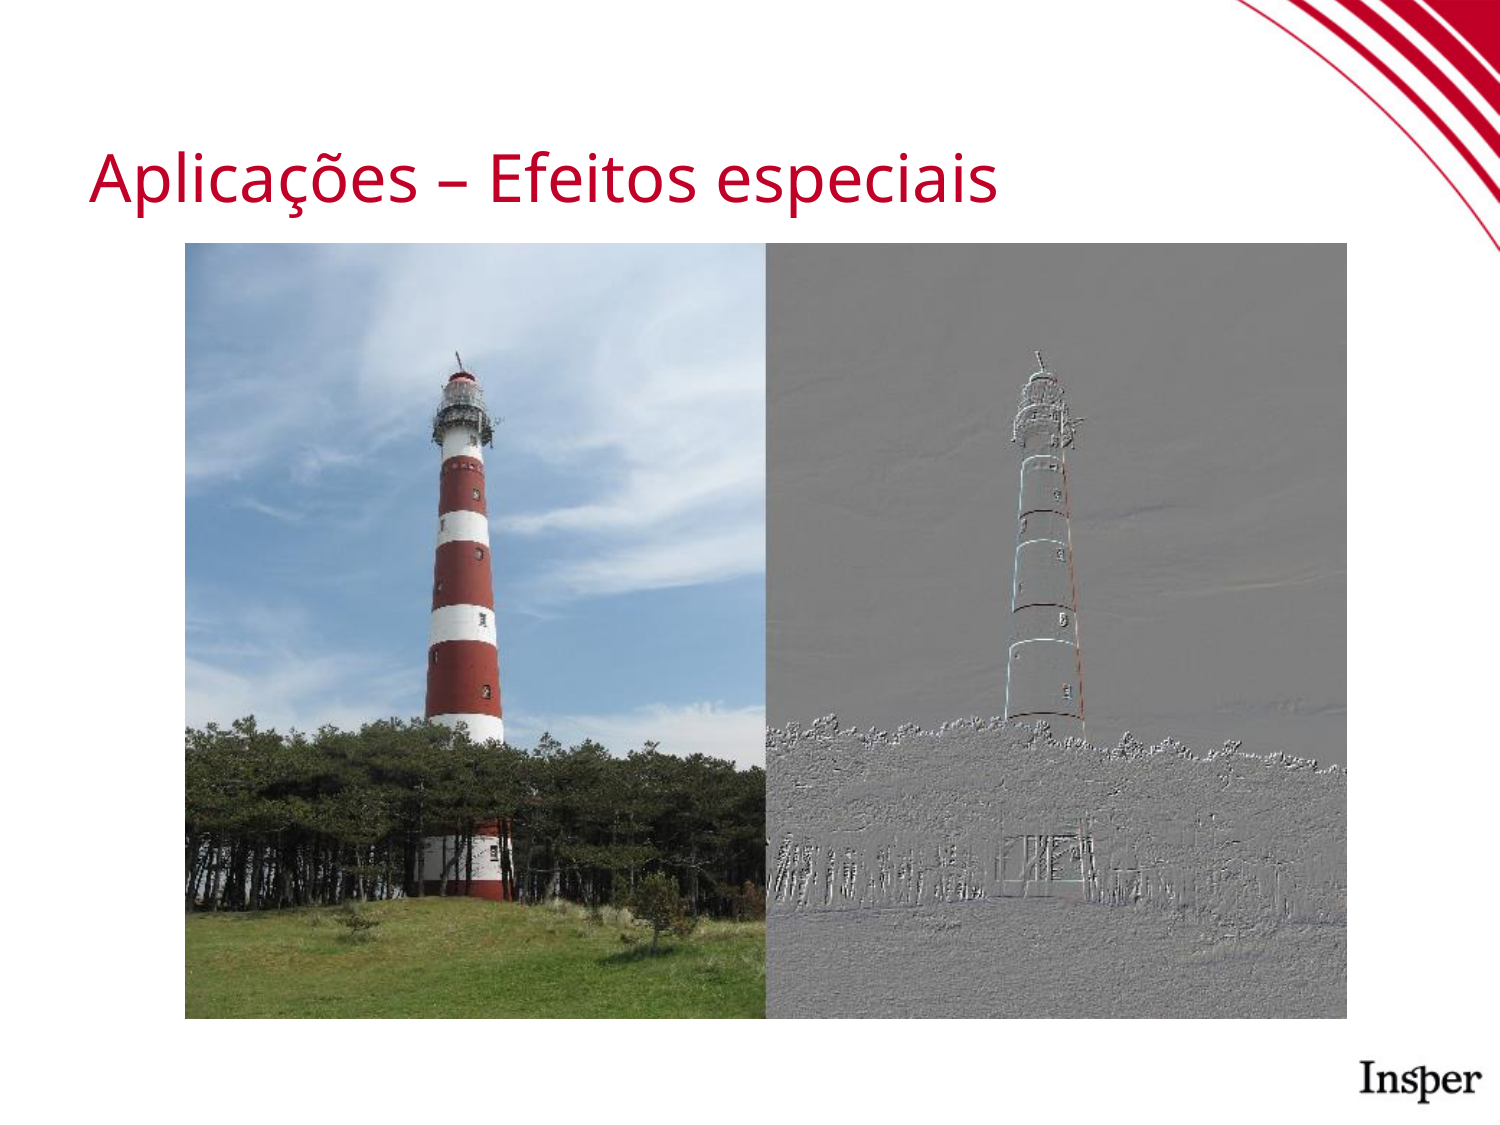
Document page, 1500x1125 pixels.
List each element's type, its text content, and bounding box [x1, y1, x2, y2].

picture [0, 0, 1500, 1125]
title Aplicações – Efeitos especiais [75, 128, 1425, 230]
